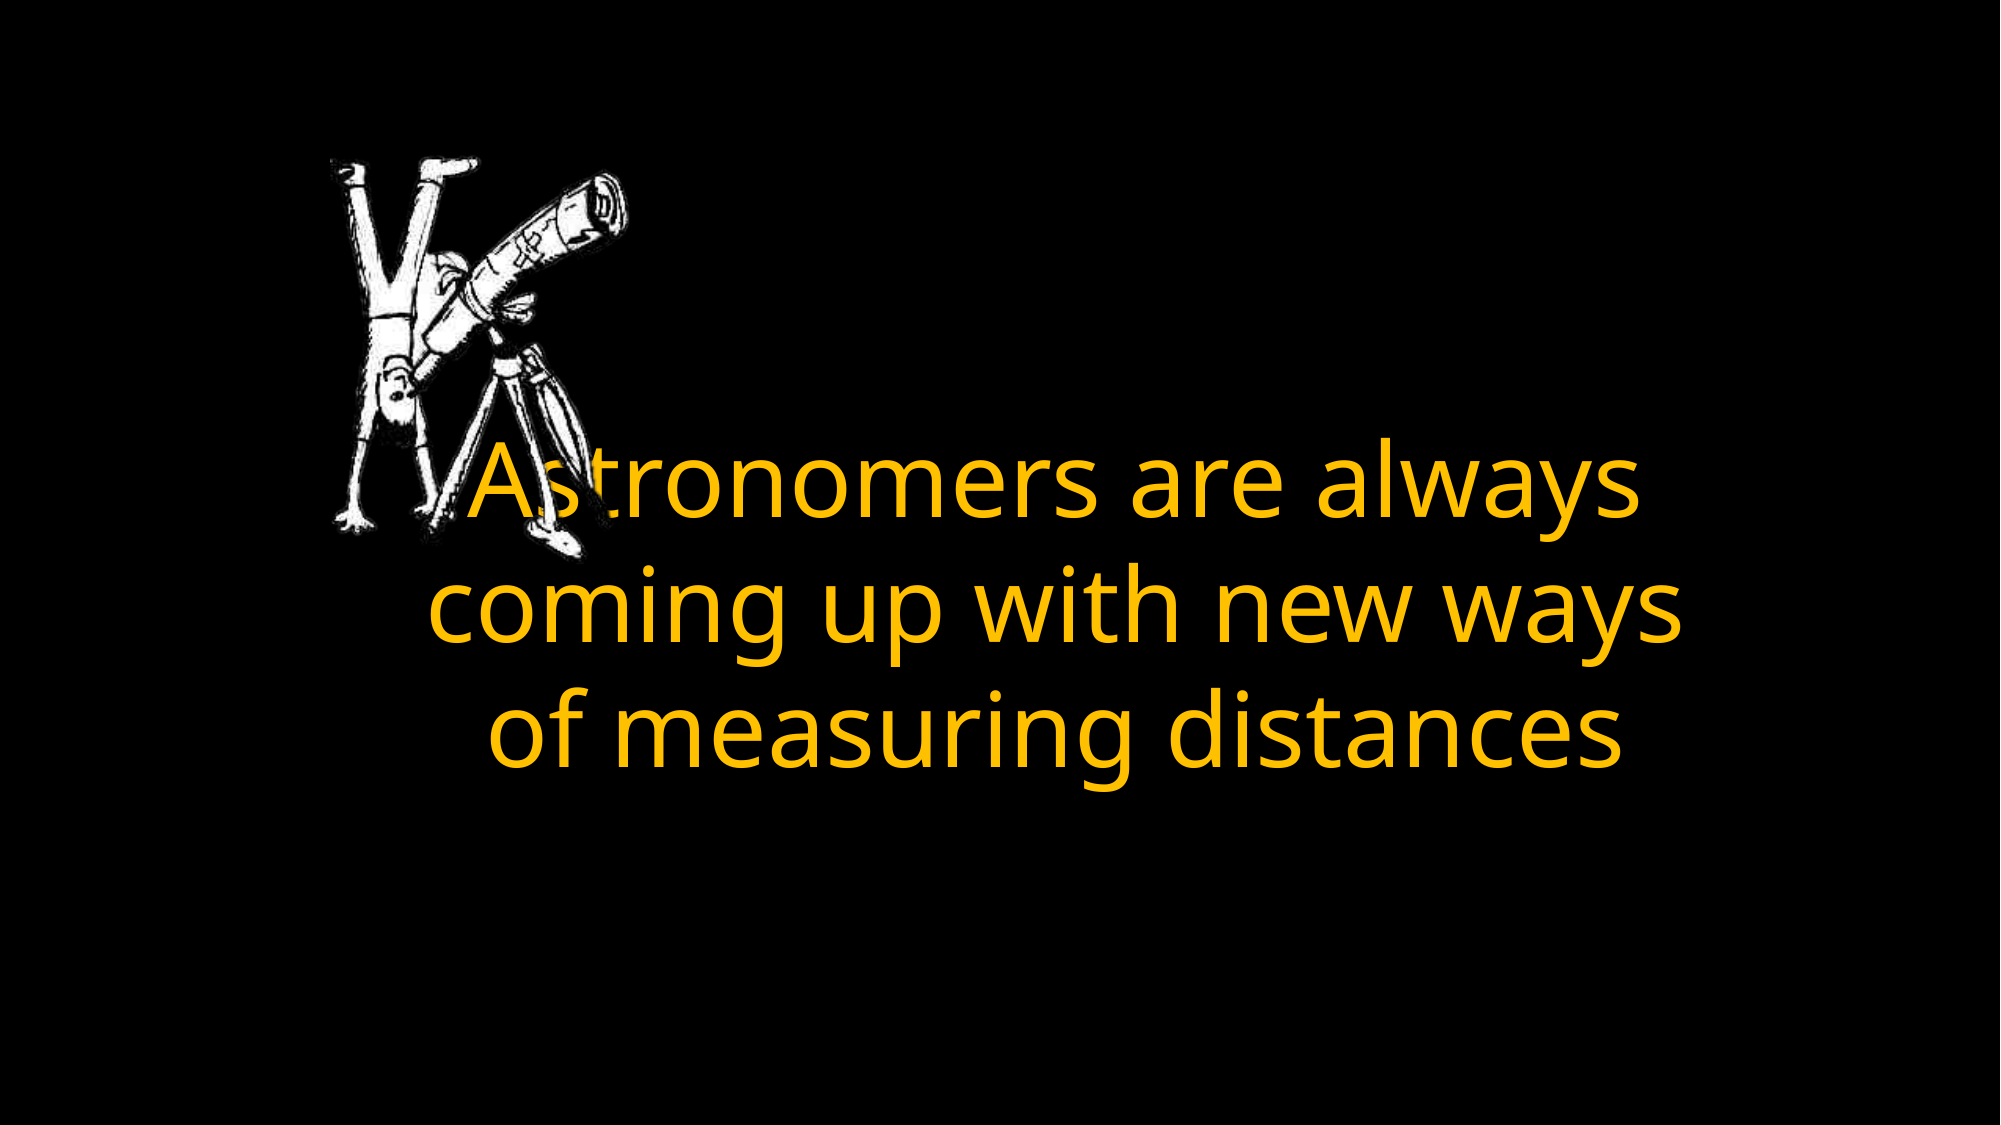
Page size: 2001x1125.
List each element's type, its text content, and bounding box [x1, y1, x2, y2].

picture [330, 144, 644, 590]
text_box Astronomers are always coming up with new ways of measuring distances [377, 406, 1735, 796]
